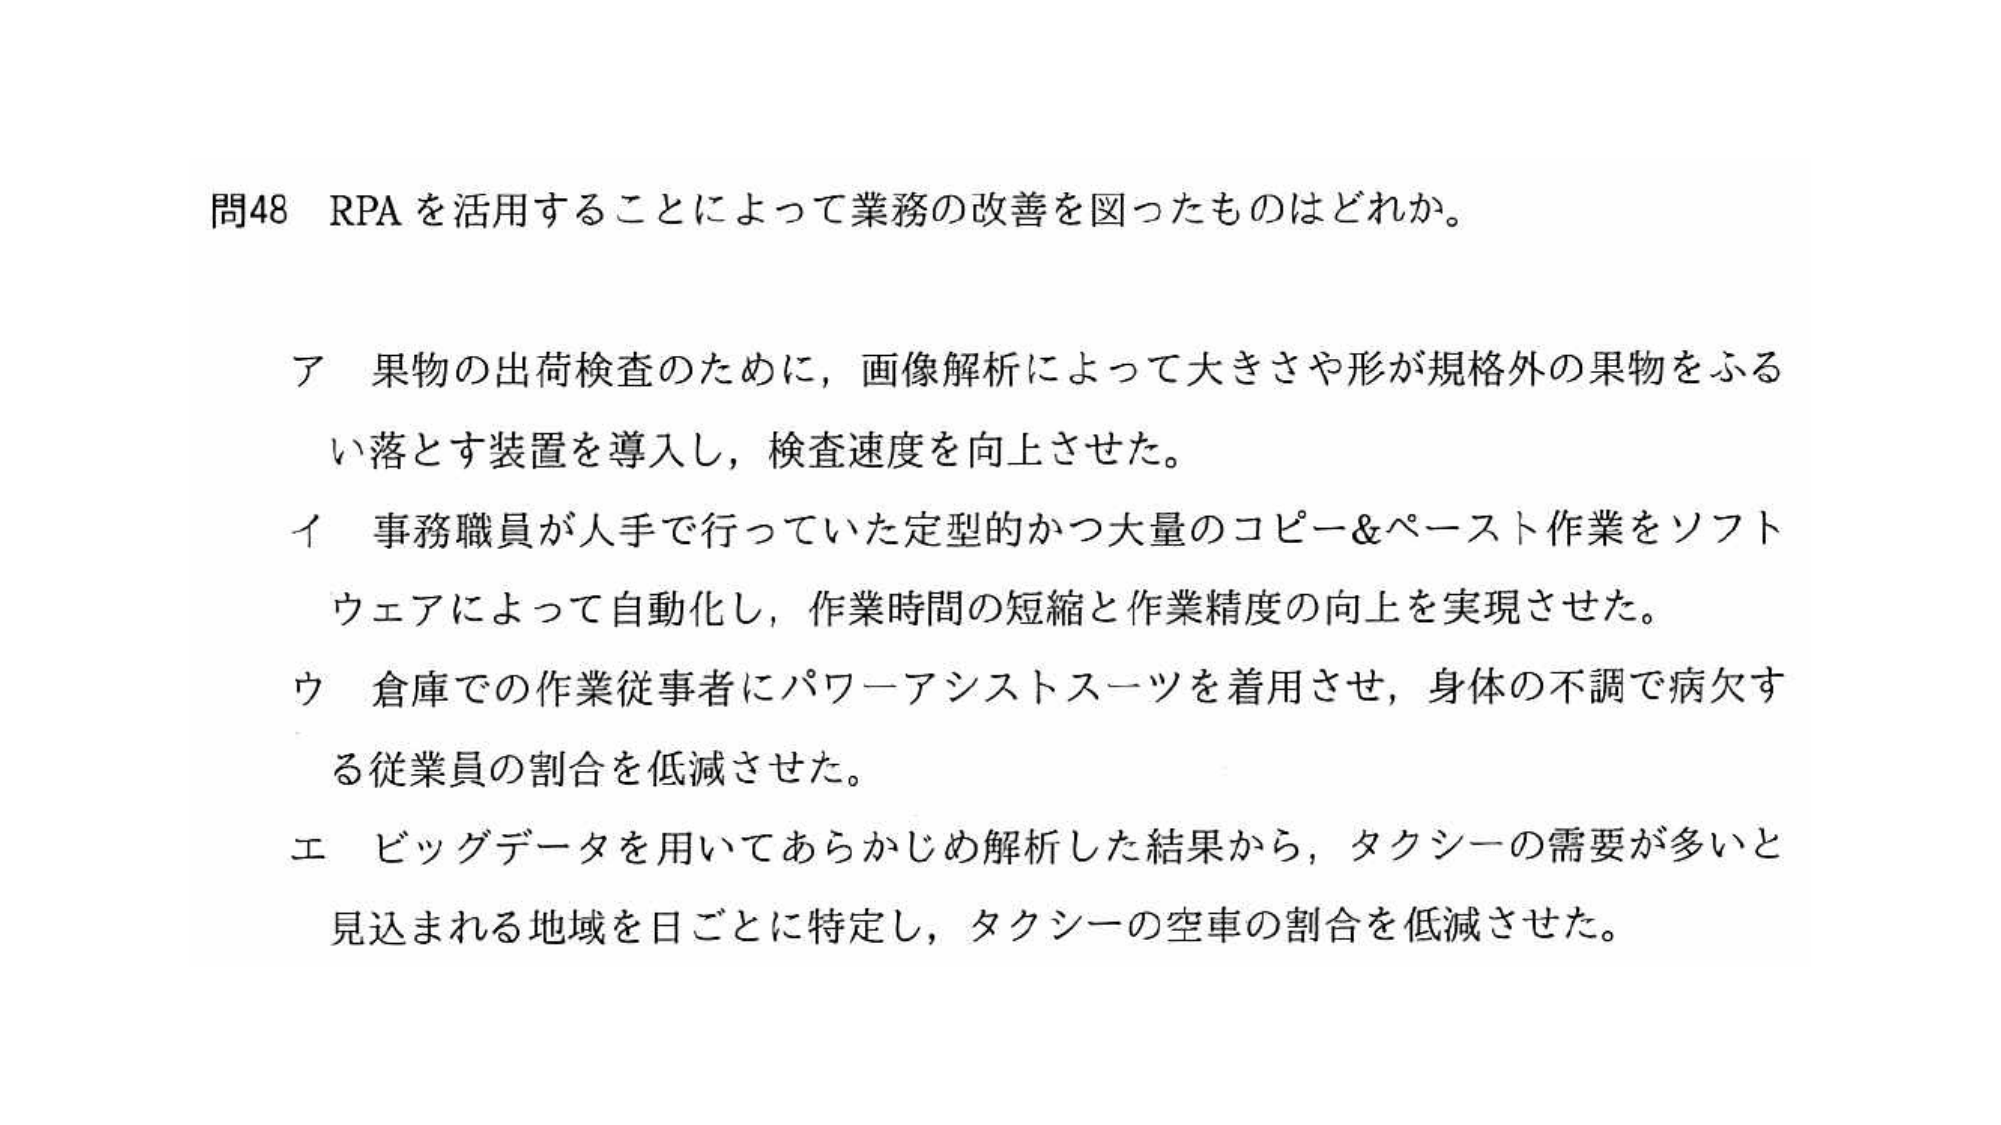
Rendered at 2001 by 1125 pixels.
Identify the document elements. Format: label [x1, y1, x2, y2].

picture [189, 158, 1811, 967]
